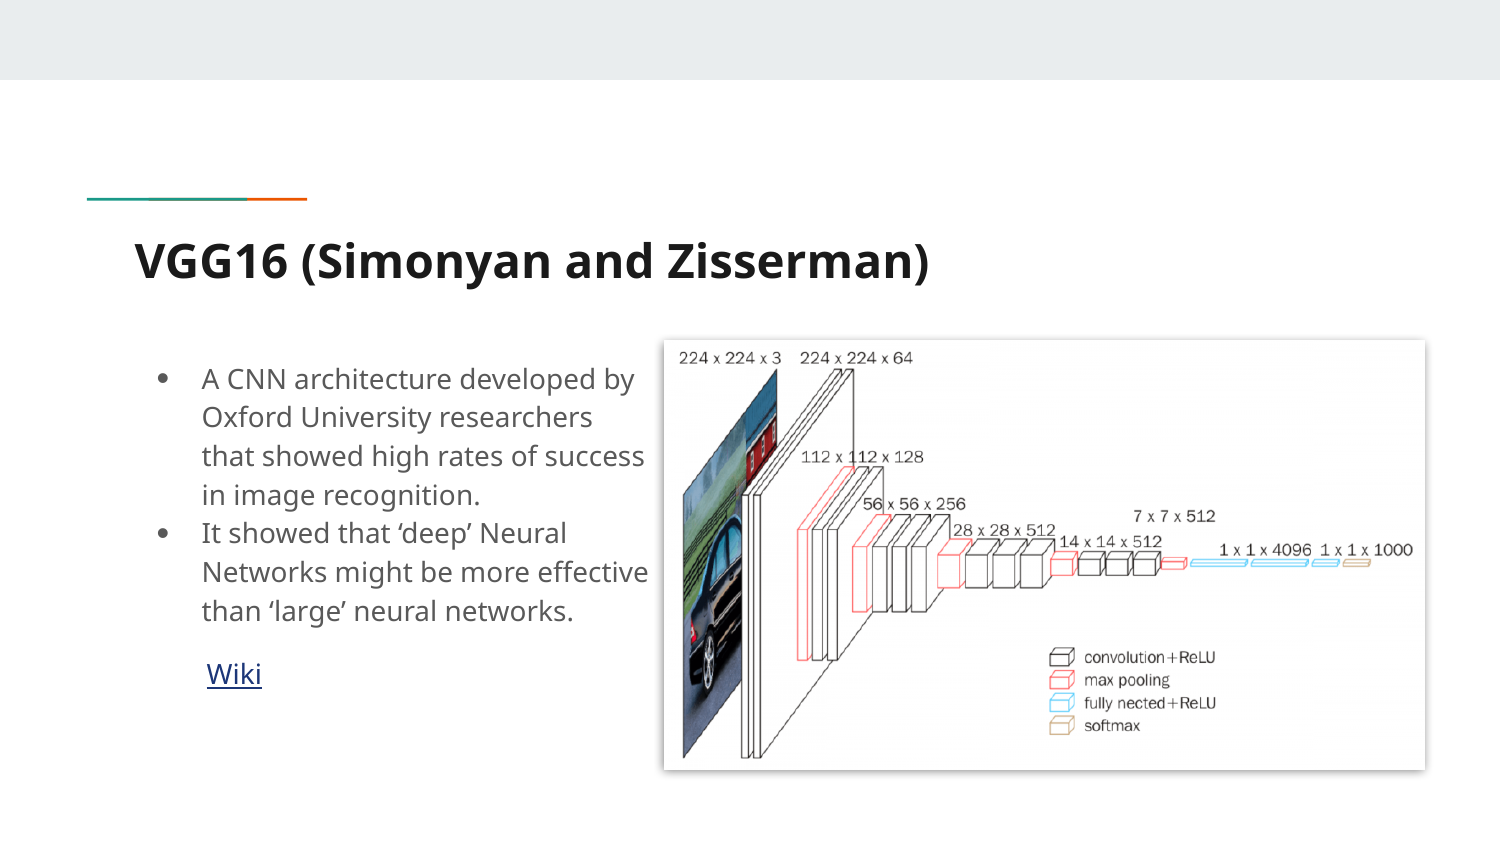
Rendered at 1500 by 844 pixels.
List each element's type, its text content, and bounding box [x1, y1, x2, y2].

list A CNN architecture developed by Oxford University researchers that showed high rates of success in image recognition. It showed that ‘deep’ Neural Networks might be more effective than ‘large’ neural networks. Wiki [119, 341, 658, 775]
title VGG16 (Simonyan and Zisserman) [119, 216, 1381, 305]
picture [663, 340, 1425, 770]
